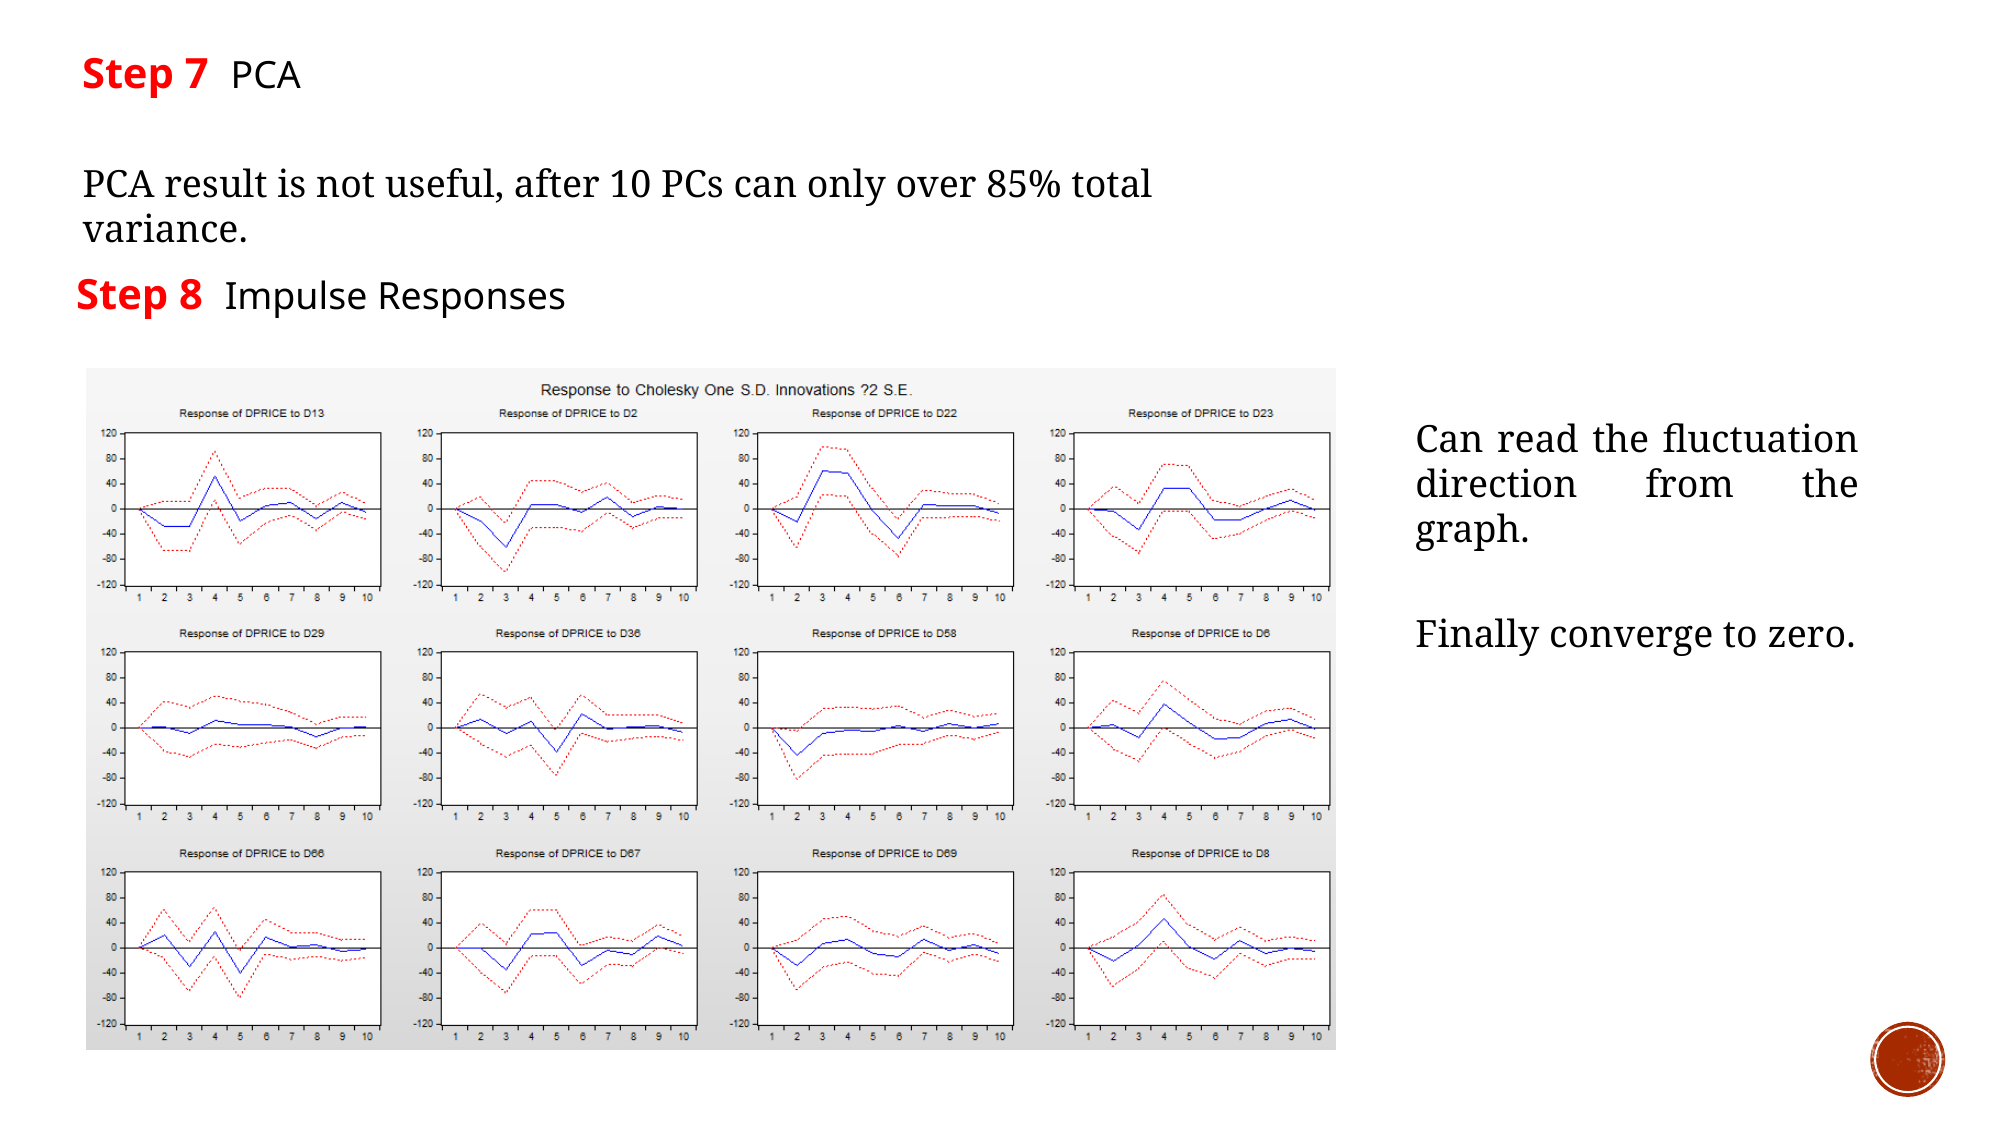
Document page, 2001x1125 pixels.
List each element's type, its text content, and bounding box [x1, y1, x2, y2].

text_box Step 8 Impulse Responses [61, 260, 581, 326]
picture [86, 368, 1336, 1050]
text_box Step 7 PCA [67, 39, 316, 105]
text_box PCA result is not useful, after 10 PCs can only over 85% total variance. [67, 152, 1264, 258]
text_box Can read the fluctuation direction from the graph. Finally converge to zero. [1400, 408, 1874, 663]
